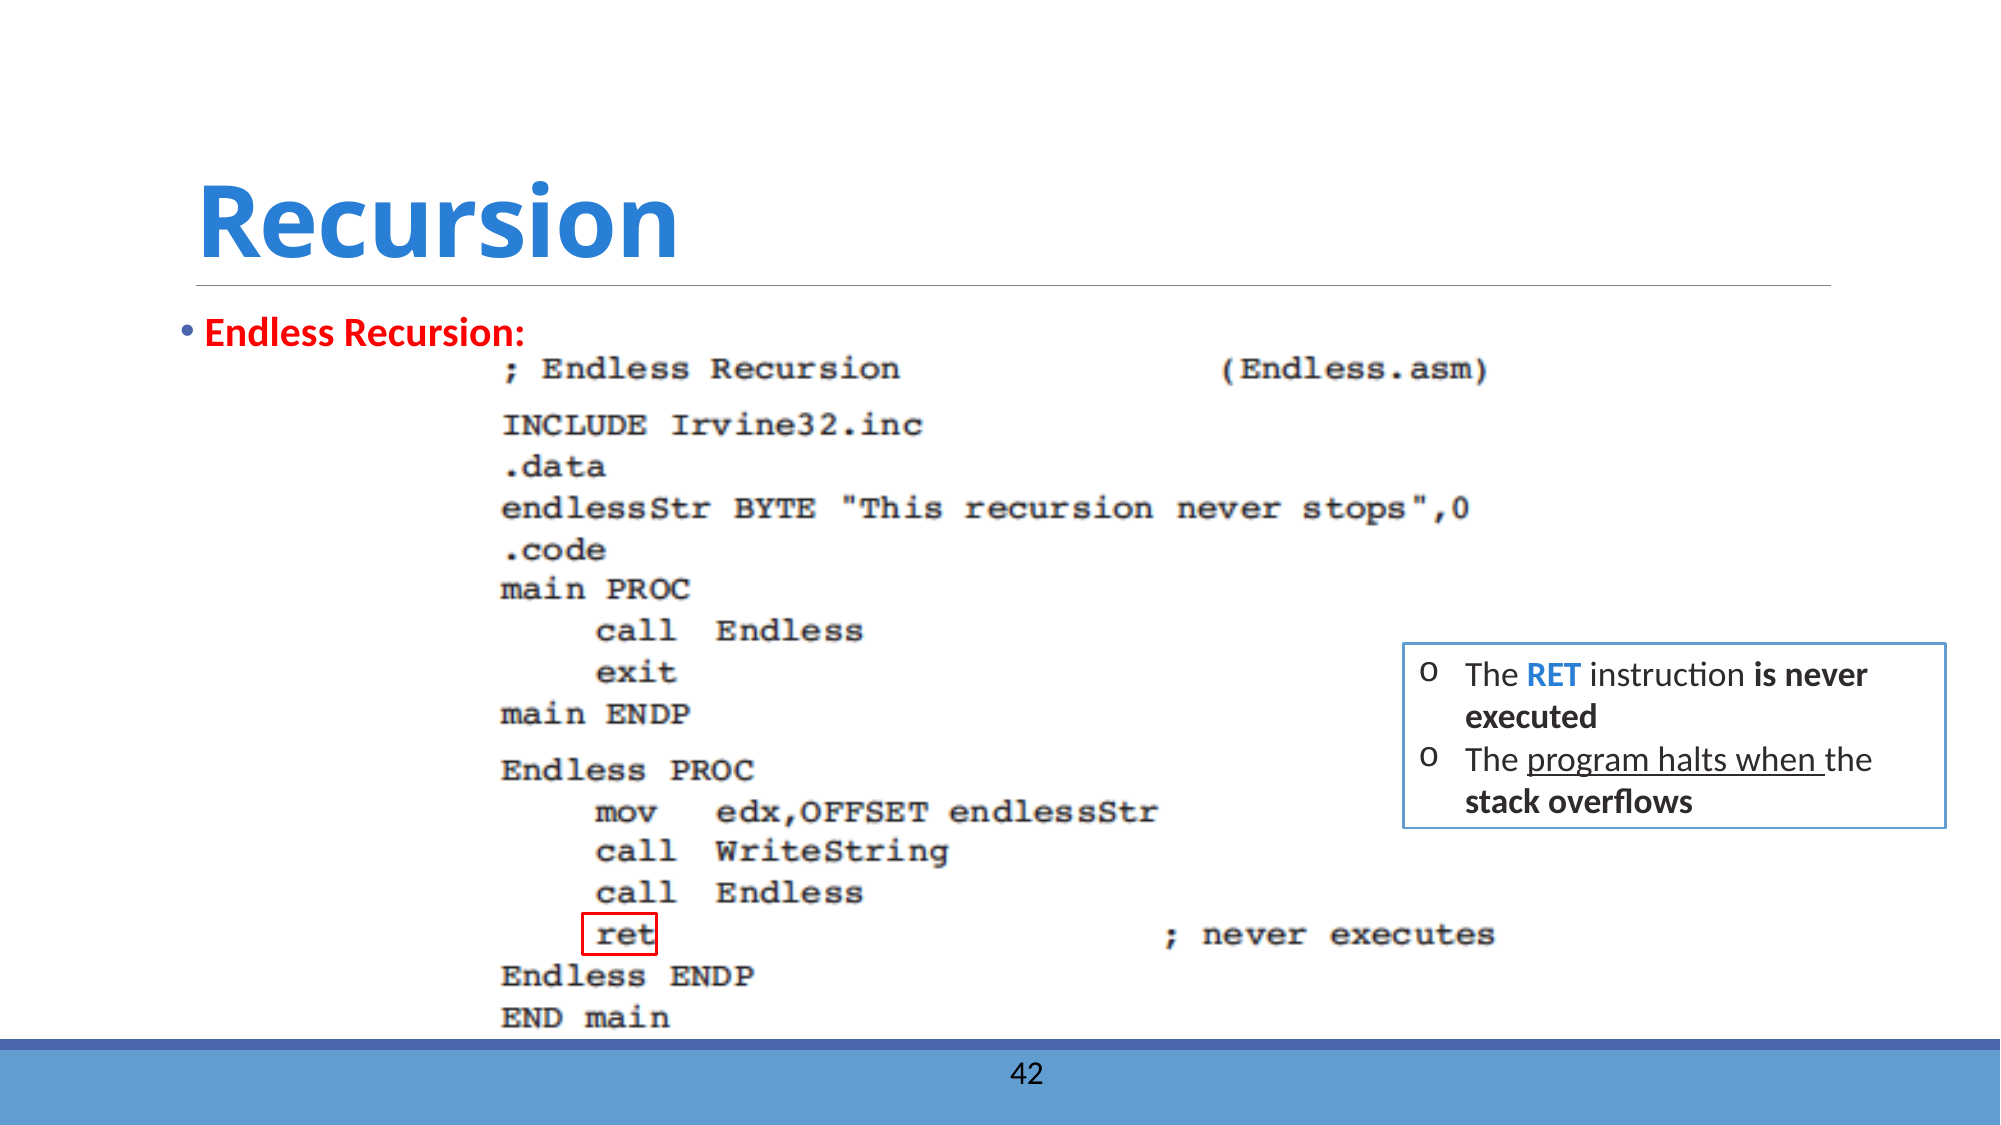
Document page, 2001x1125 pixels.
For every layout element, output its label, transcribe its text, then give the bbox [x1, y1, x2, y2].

title Recursion [180, 47, 1830, 285]
list Endless Recursion: [180, 302, 1830, 963]
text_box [488, 335, 1947, 1033]
slide_number 43 [843, 1041, 1059, 1102]
